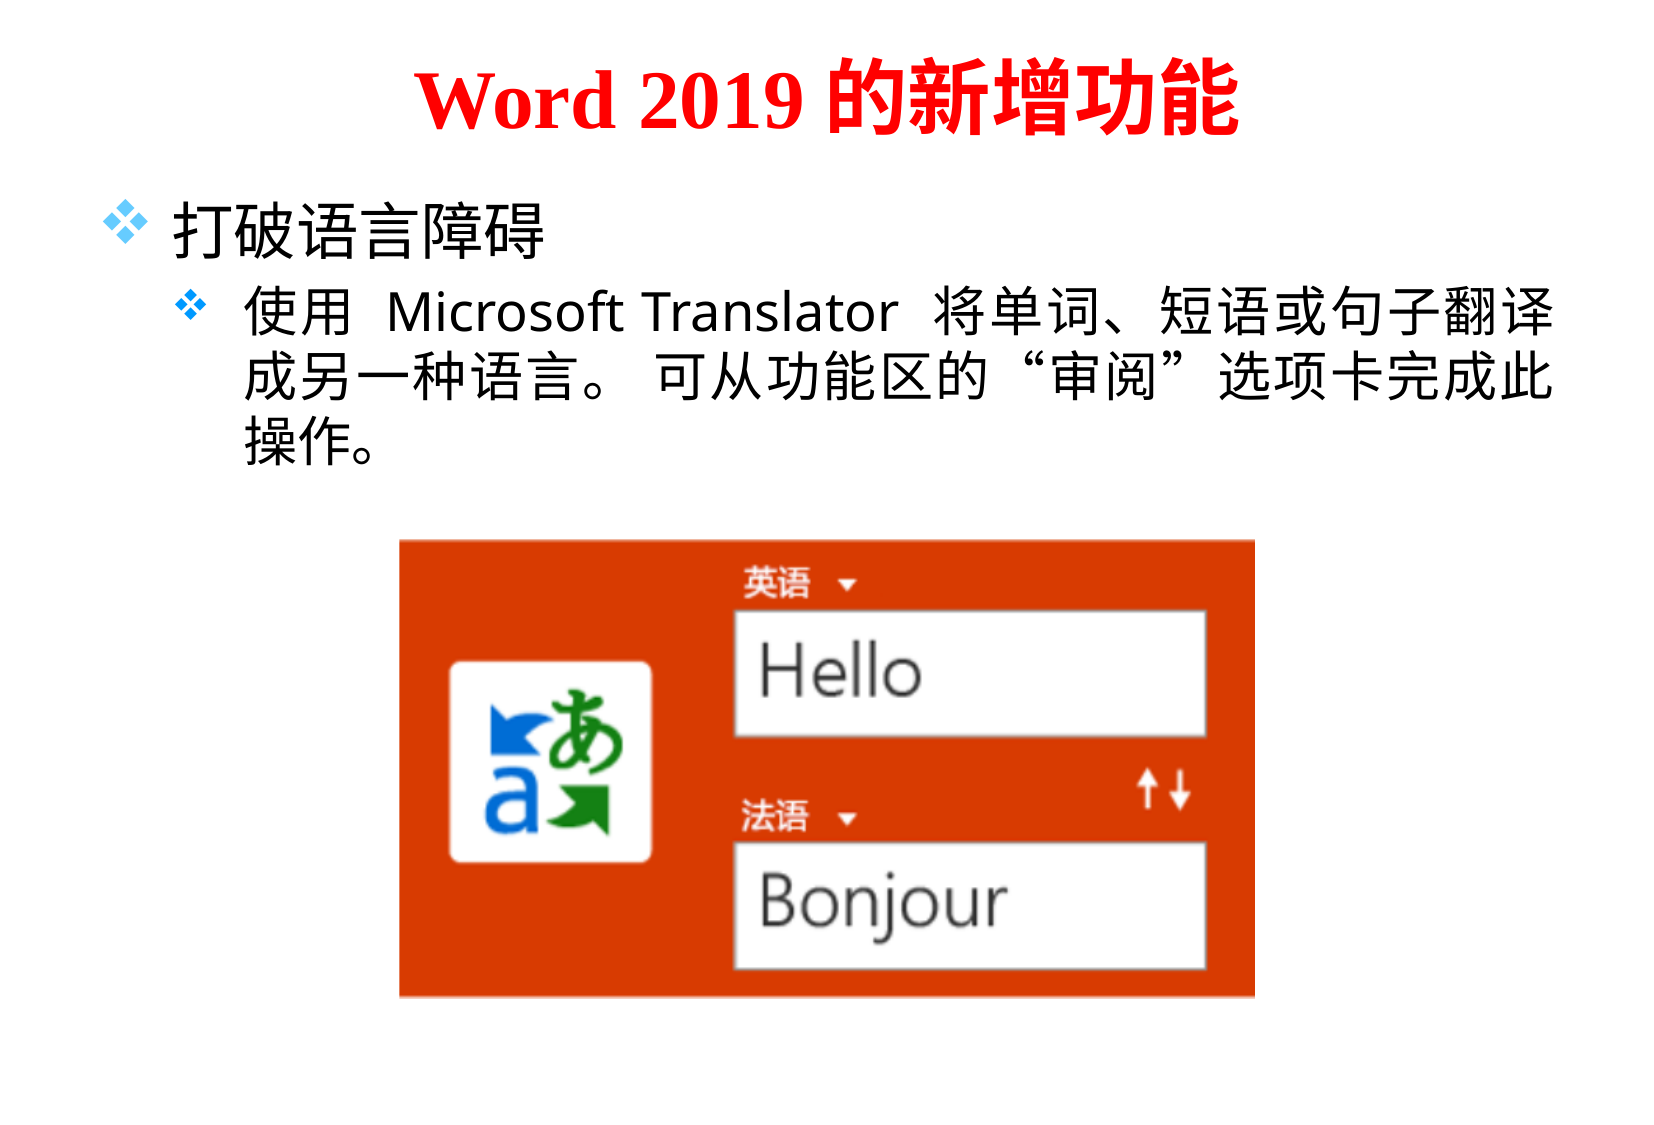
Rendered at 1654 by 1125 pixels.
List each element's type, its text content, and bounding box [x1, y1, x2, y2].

picture [398, 538, 1256, 999]
title Word 2019的新增功能 [83, 30, 1572, 161]
list 打破语言障碍 使用 Microsoft Translator 将单词、短语或句子翻译成另一种语言。 可从功能区的“审阅”选项卡完成此操作。 [82, 184, 1571, 928]
